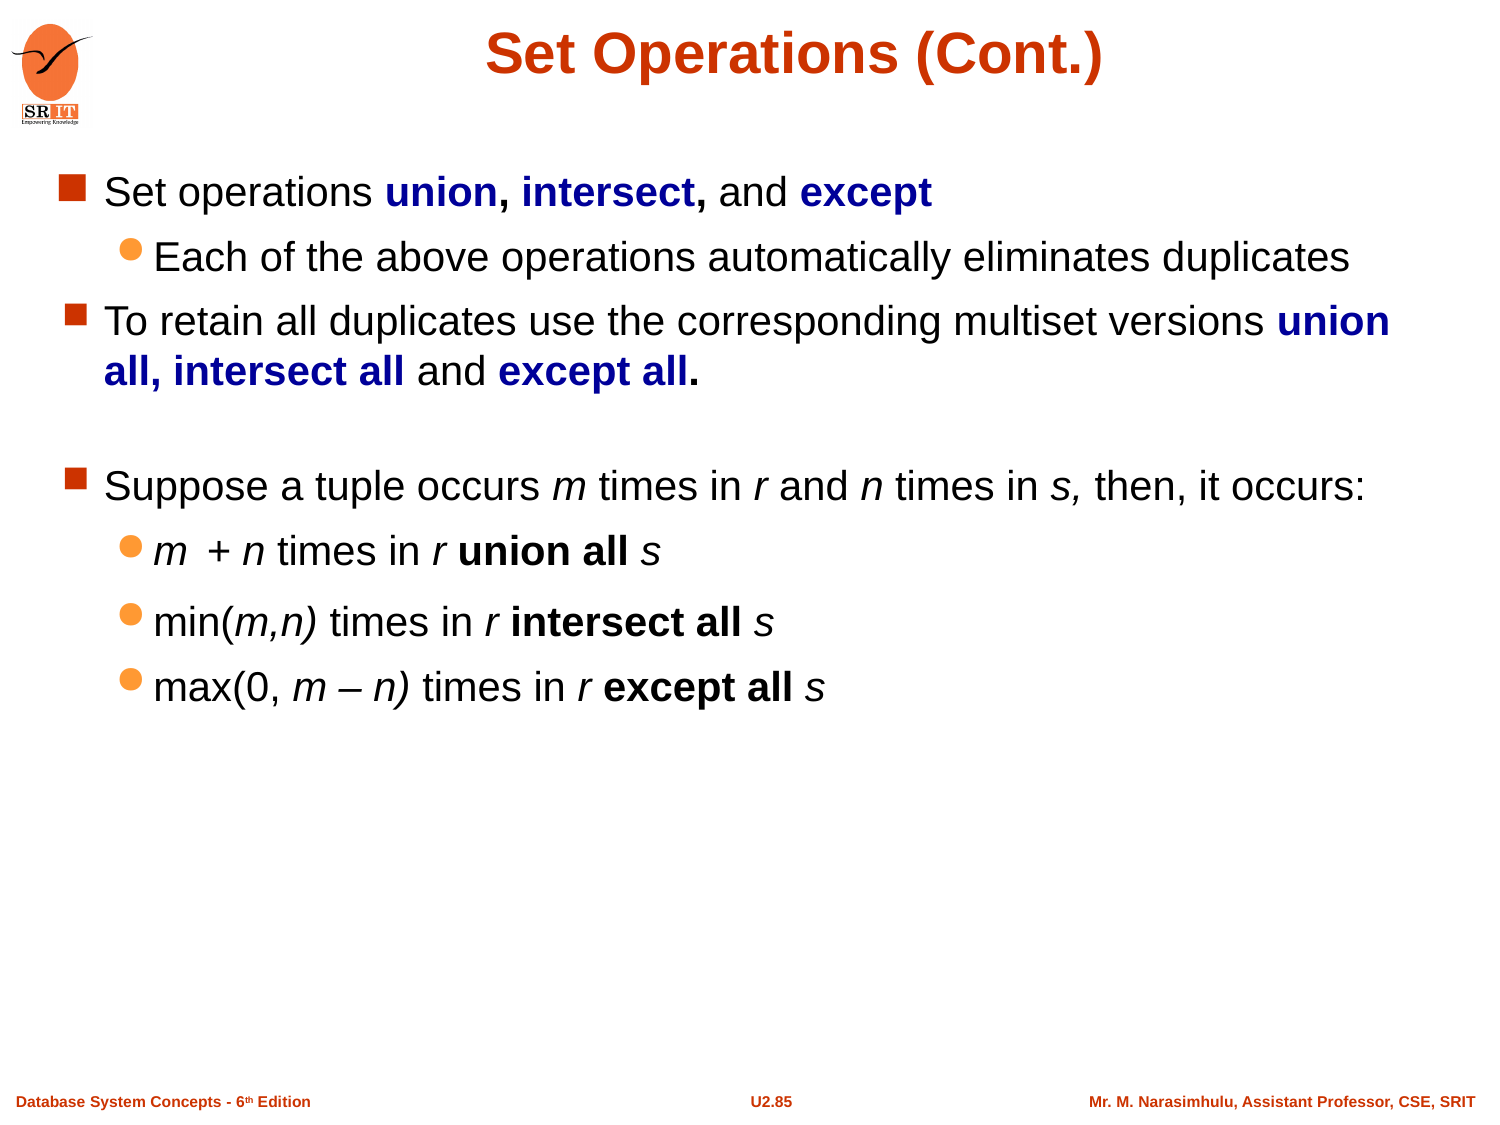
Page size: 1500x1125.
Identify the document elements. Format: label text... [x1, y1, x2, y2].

title Set Operations (Cont.) [105, 17, 1485, 94]
picture [11, 19, 93, 128]
list Set operations union, intersect, and except Each of the above operations automatically eliminates duplicates To retain all duplicates use the corresponding multiset versions union all, intersect all and except all. Suppose a tuple occurs m times in r and n times in s, then, it occurs: m + n times in r union all s min(m,n) times in r intersect all s max(0, m – n) times in r except all s [46, 157, 1465, 1045]
